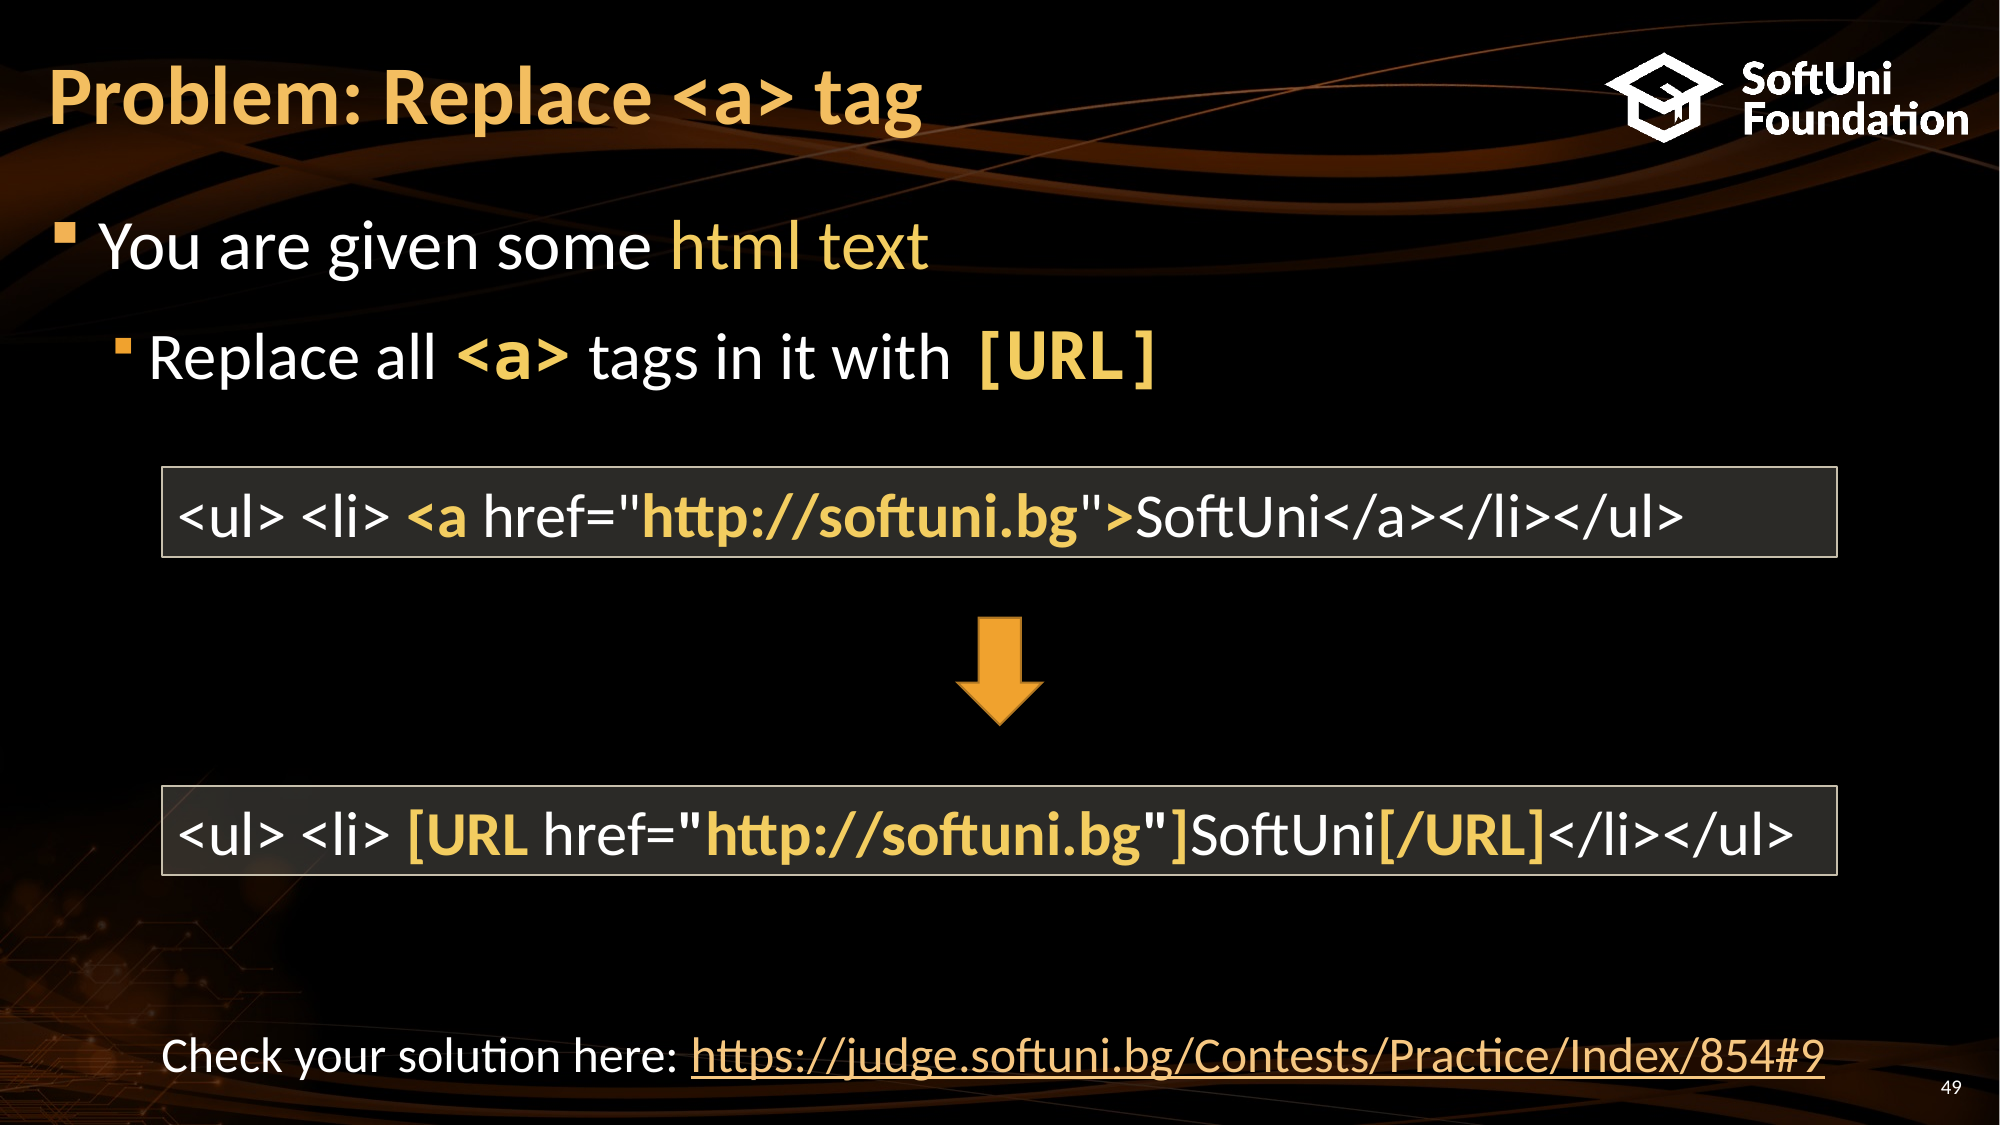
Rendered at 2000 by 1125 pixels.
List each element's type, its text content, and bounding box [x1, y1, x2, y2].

text_box <ul> <li> <a href="http://softuni.bg">SoftUni</a></li></ul> [162, 467, 1838, 558]
picture [0, 0, 2000, 1125]
text_box [954, 616, 1045, 727]
text_box <ul> <li> [URL href="http://softuni.bg"]SoftUni[/URL]</li></ul> [162, 785, 1838, 876]
title Problem: Replace <a> tag [30, 6, 1602, 189]
list You are given some html text Replace all <a> tags in it with [URL] [31, 188, 1968, 1103]
text_box Check your solution here: https://judge.softuni.bg/Contests/Practice/Index/854#9 [124, 1015, 1863, 1091]
